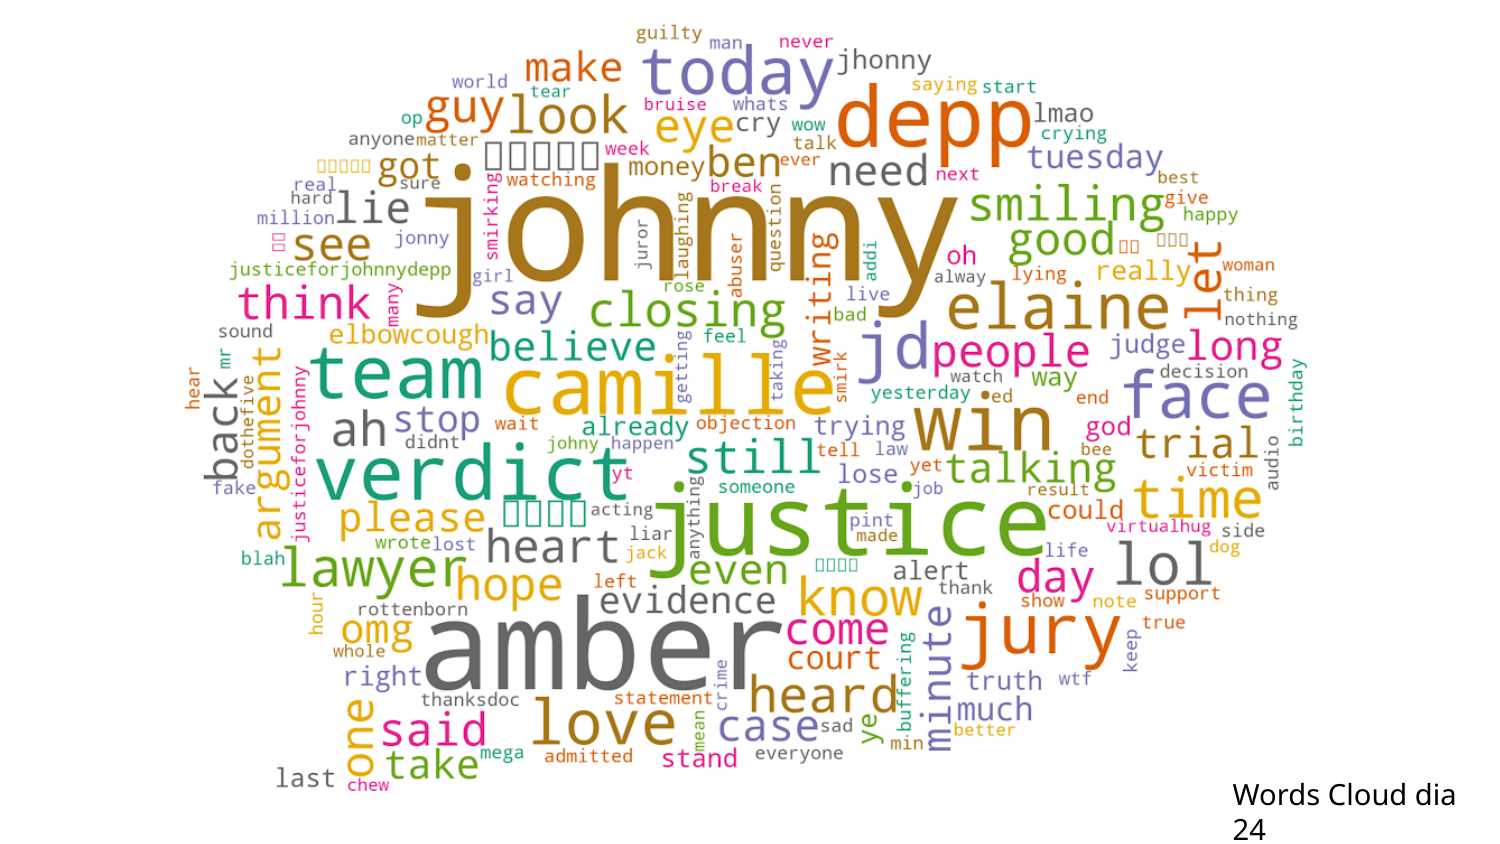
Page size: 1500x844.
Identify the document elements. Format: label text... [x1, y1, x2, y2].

picture [167, 6, 1318, 802]
text_box Words Cloud dia 24 [1217, 761, 1500, 844]
